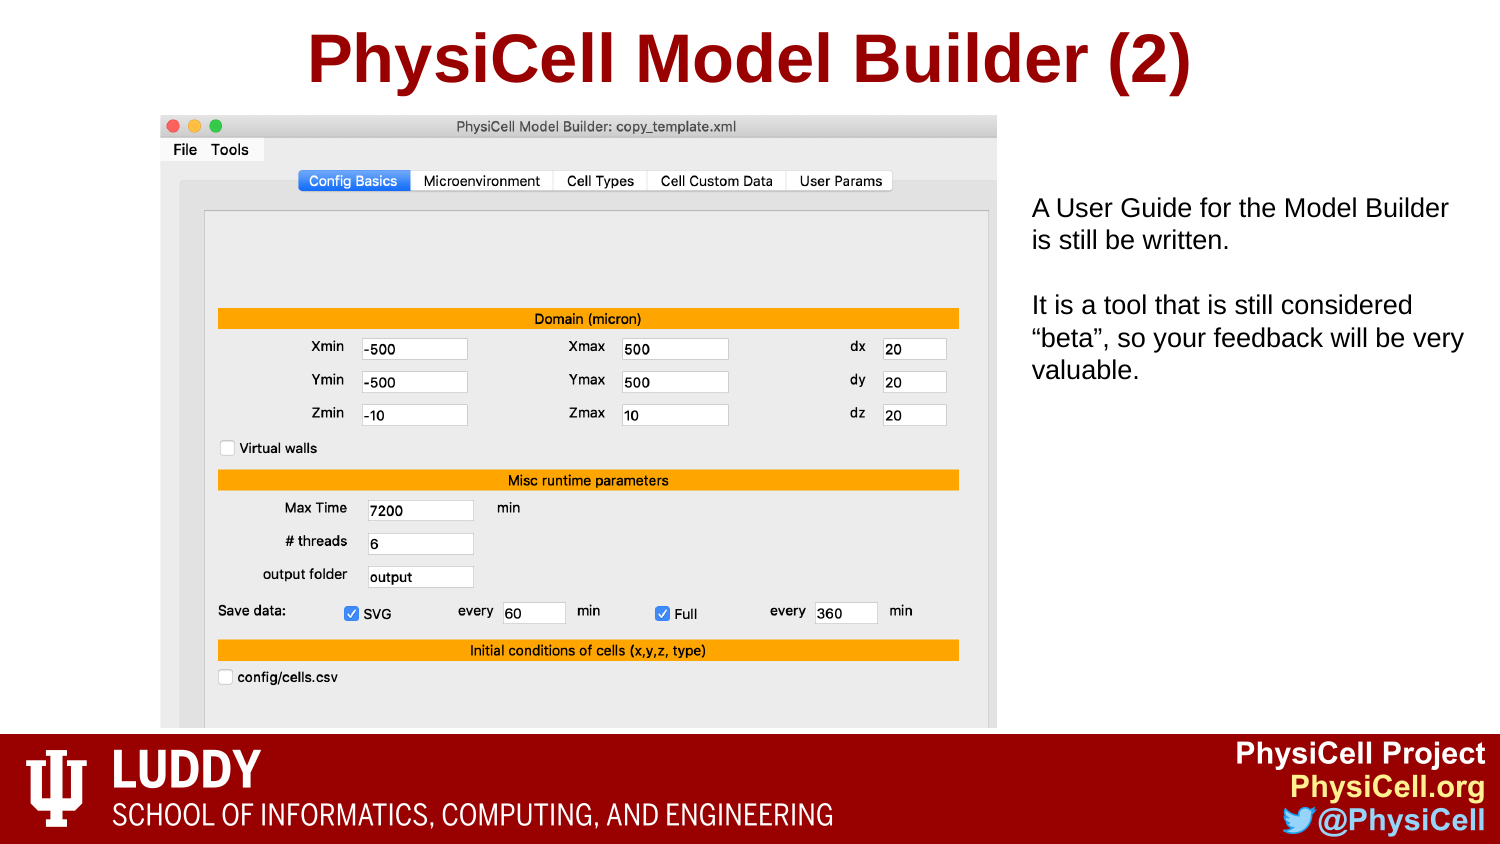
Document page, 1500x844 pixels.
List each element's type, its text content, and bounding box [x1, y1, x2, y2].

title PhysiCell Model Builder (2) [0, 0, 1500, 121]
picture [0, 734, 1500, 844]
text_box A User Guide for the Model Builder is still be written. It is a tool that is still considered “beta”, so your feedback will be very valuable. [1031, 190, 1465, 386]
picture [160, 115, 997, 728]
